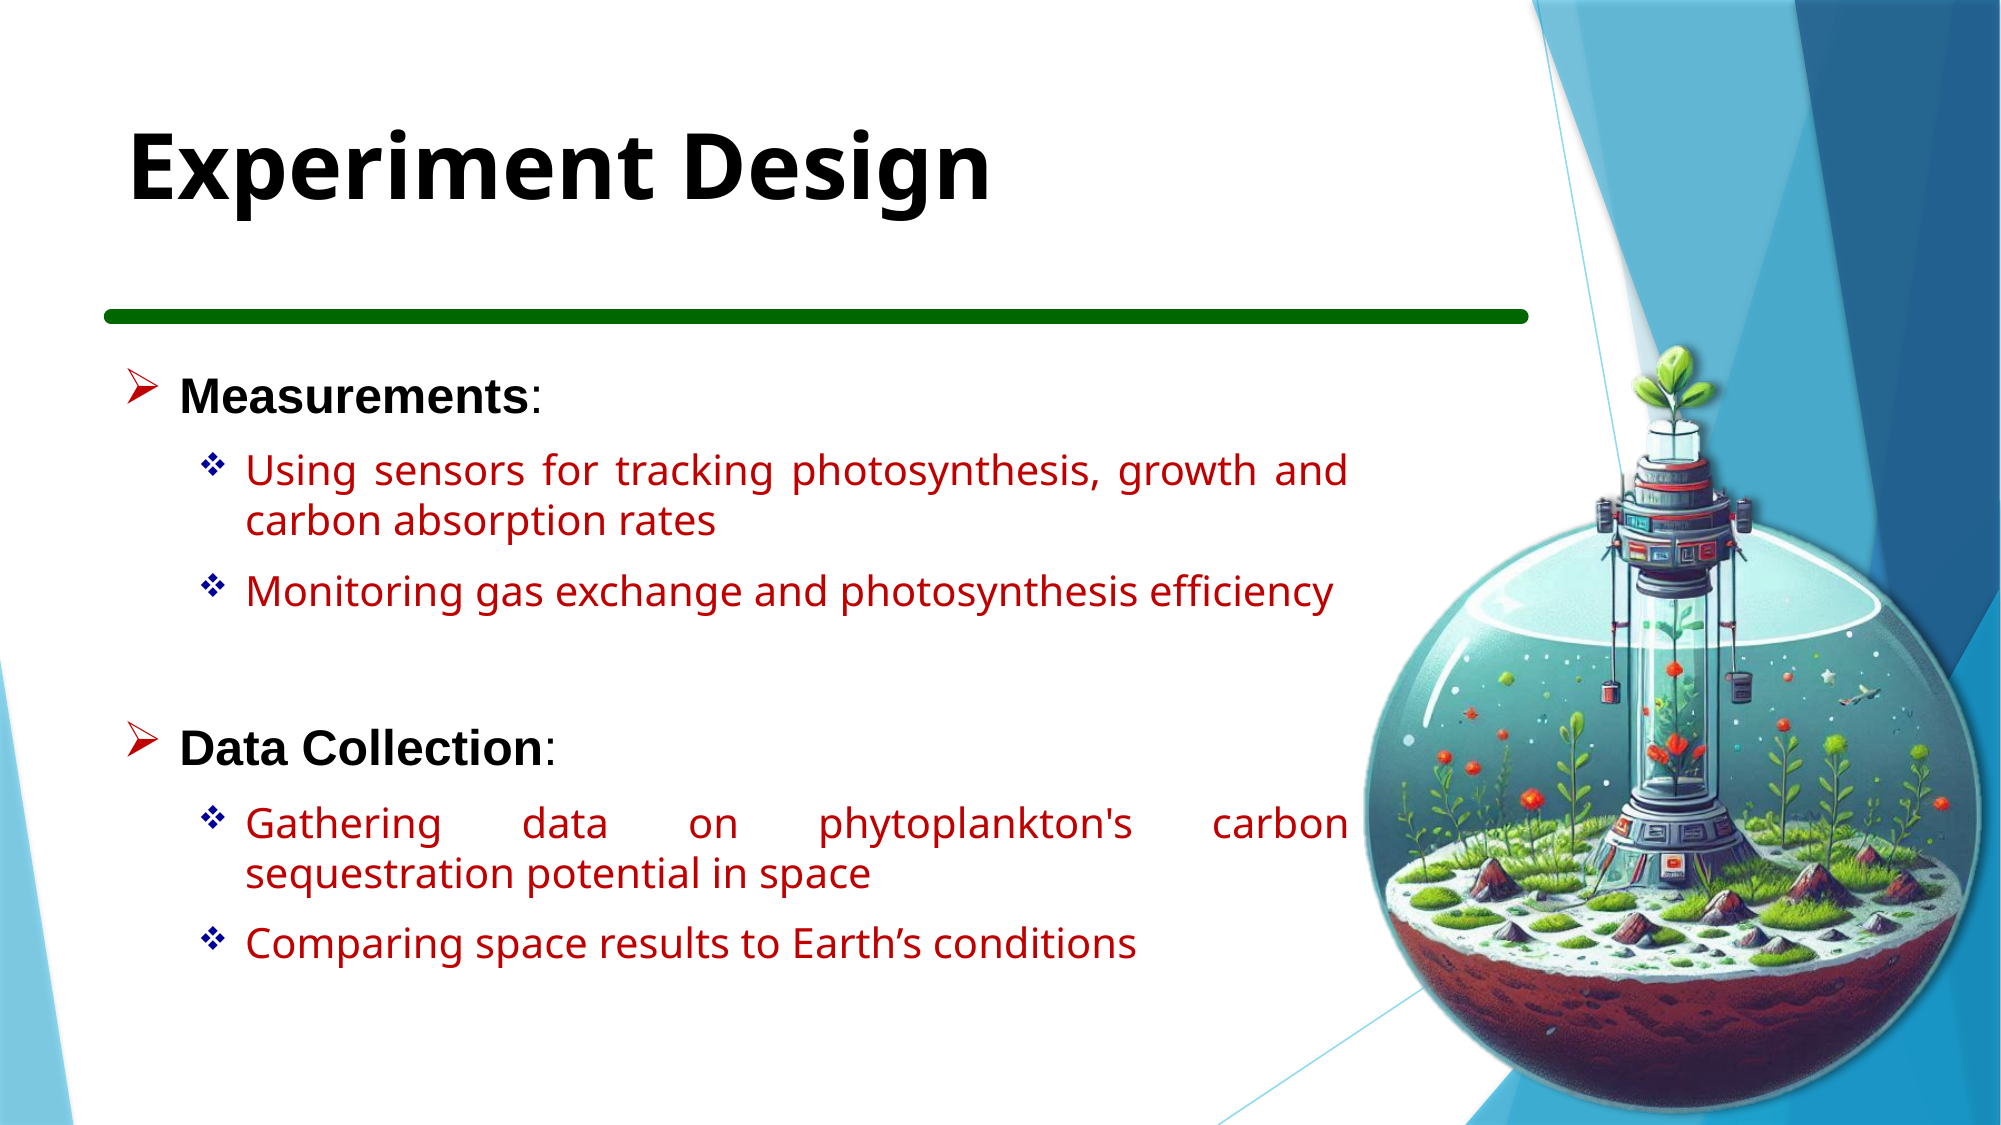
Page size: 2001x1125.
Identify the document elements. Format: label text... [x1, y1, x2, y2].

picture [1341, 261, 2000, 1125]
list Measurements: Using sensors for tracking photosynthesis, growth and carbon absorption rates Monitoring gas exchange and photosynthesis efficiency Data Collection: Gathering data on phytoplankton's carbon sequestration potential in space Comparing space results to Earth’s conditions [108, 355, 1336, 1125]
text_box Experiment Design [111, 99, 1522, 317]
